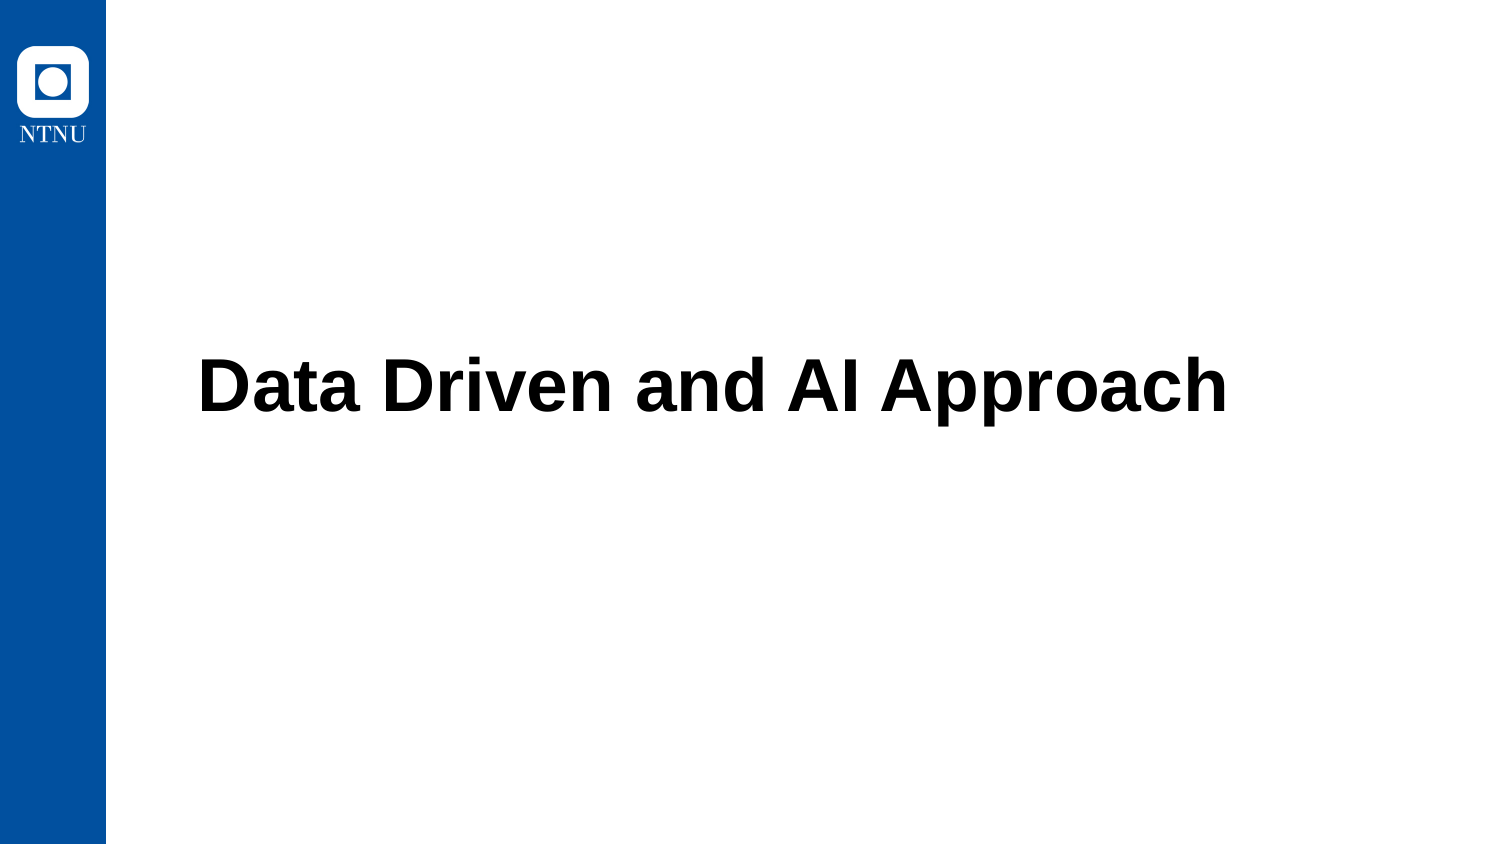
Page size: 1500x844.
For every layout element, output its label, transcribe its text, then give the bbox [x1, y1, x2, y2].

picture [0, 0, 106, 844]
title Data Driven and AI Approach [182, 329, 1458, 441]
